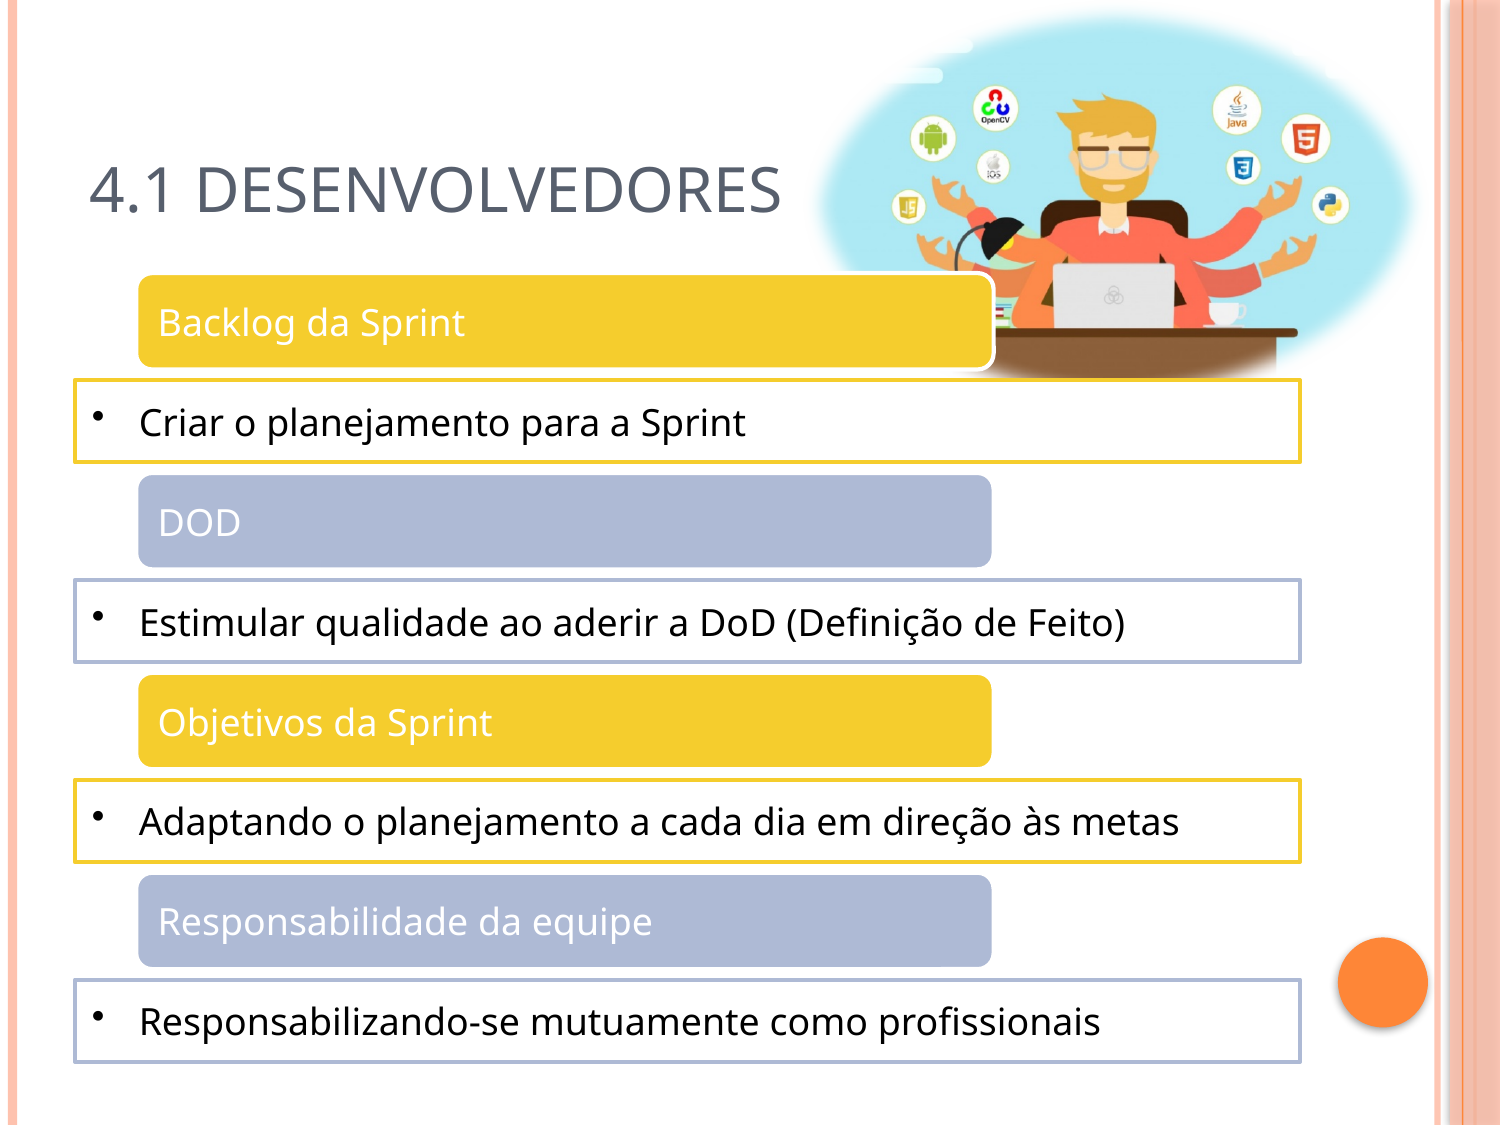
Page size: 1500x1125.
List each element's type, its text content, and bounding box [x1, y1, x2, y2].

title 4.1 Desenvolvedores [75, 45, 796, 233]
picture [802, 0, 1431, 412]
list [74, 261, 1301, 1063]
